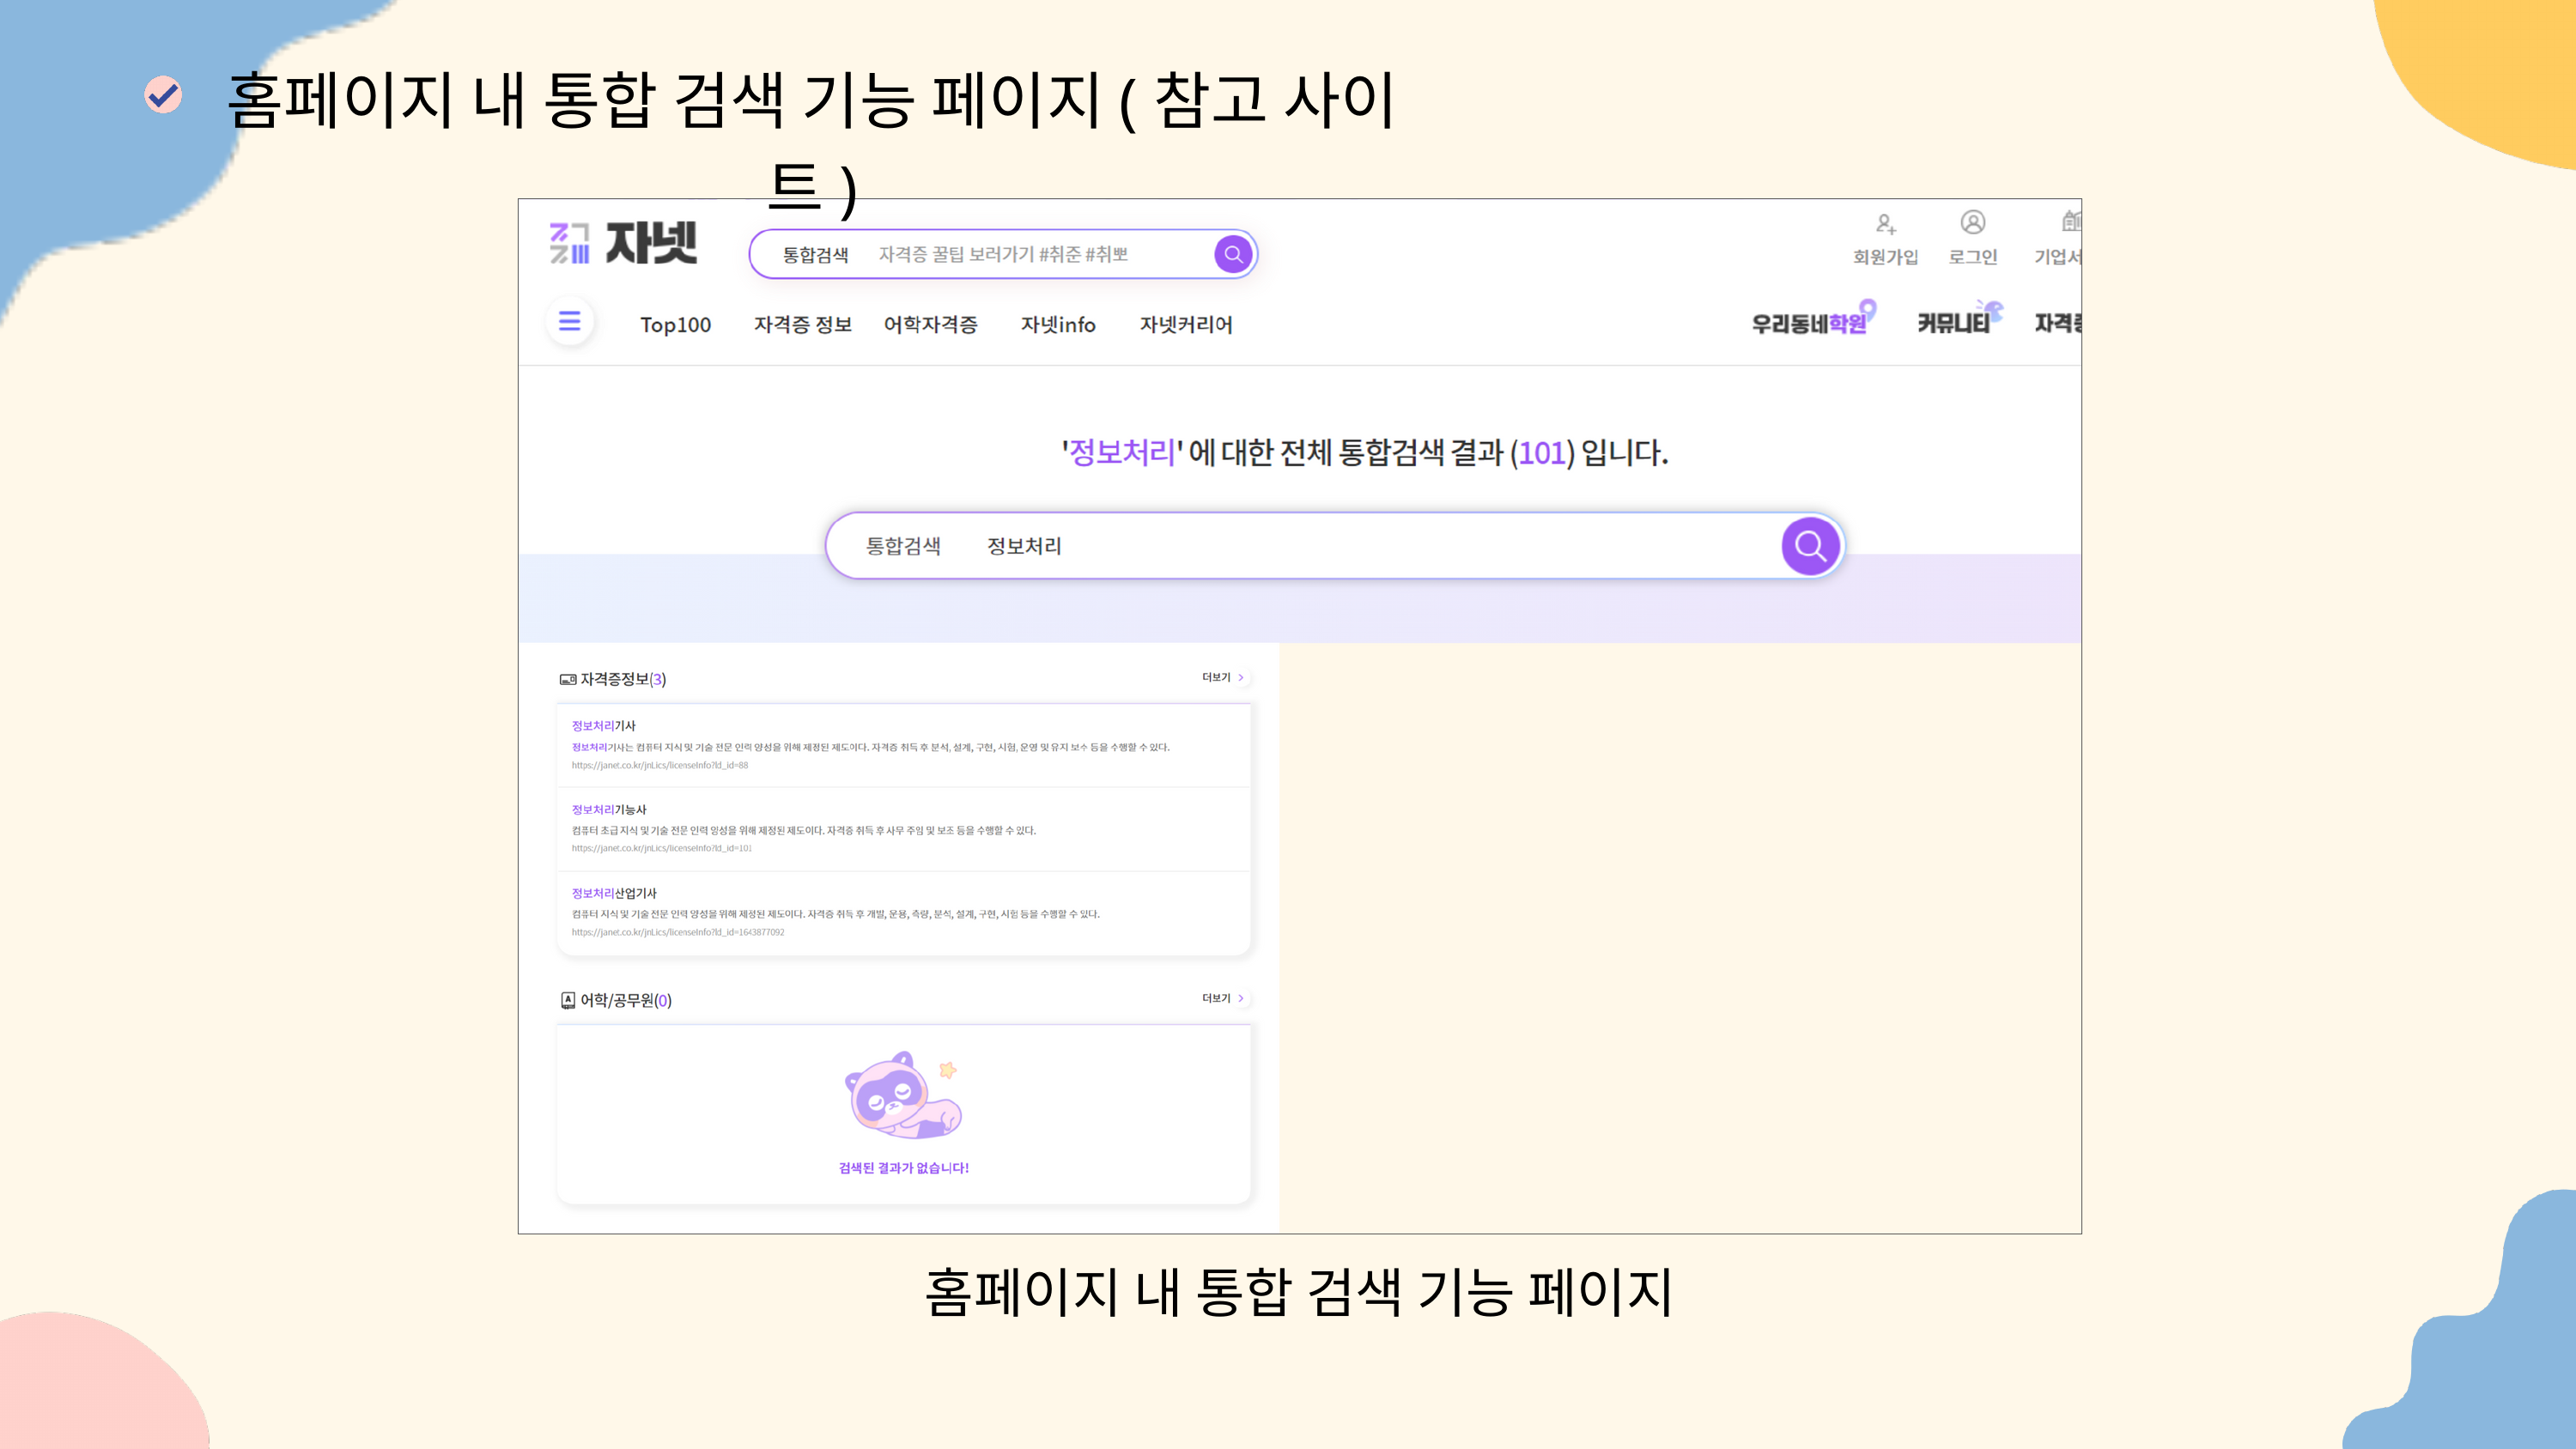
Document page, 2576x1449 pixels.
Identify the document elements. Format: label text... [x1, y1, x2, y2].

picture [0, 1295, 280, 1449]
picture [2341, 1185, 2576, 1449]
picture [0, 0, 417, 359]
picture [2324, 0, 2576, 220]
picture [518, 197, 2083, 1234]
text_box 홈페이지 내 통합 검색 기능 페이지 [858, 1248, 1743, 1325]
text_box 홈페이지 내 통합 검색 기능 페이지(참고 사이트) [421, 48, 1443, 224]
